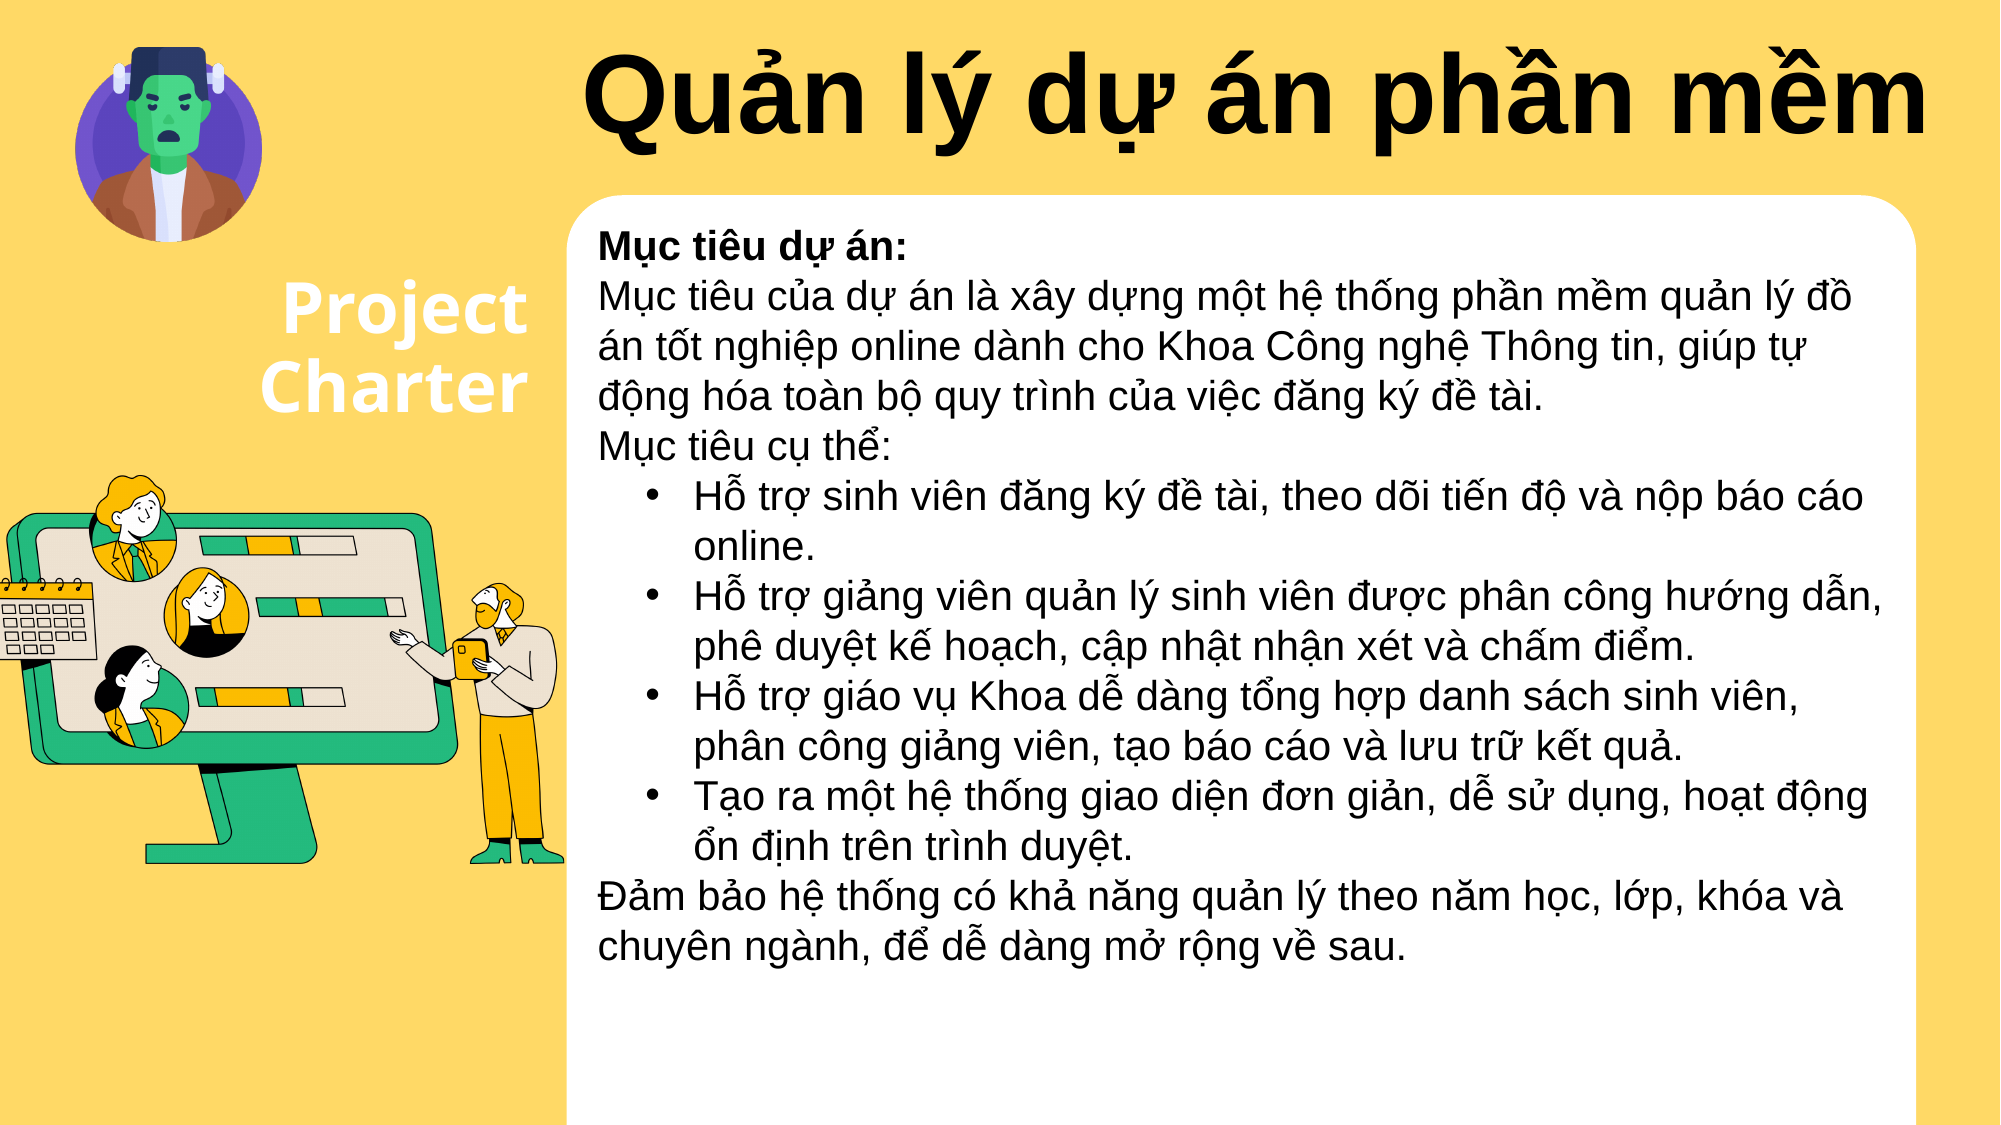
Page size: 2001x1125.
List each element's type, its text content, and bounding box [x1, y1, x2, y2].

picture [71, 47, 266, 242]
text_box [0, 0, 2000, 1125]
text_box Mục tiêu dự án: Mục tiêu của dự án là xây dựng một hệ thống phần mềm quản lý đồ án tốt nghiệp online dành cho Khoa Công nghệ Thông tin, giúp tự động hóa toàn bộ quy trình của việc đăng ký đề tài. Mục tiêu cụ thể: Hỗ trợ sinh viên đăng ký đề tài, theo dõi tiến độ và nộp báo cáo online. Hỗ trợ giảng viên quản lý sinh viên được phân công hướng dẫn, phê duyệt kế hoạch, cập nhật nhận xét và chấm điểm. Hỗ trợ giáo vụ Khoa dễ dàng tổng hợp danh sách sinh viên, phân công giảng viên, tạo báo cáo và lưu trữ kết quả. Tạo ra một hệ thống giao diện đơn giản, dễ sử dụng, hoạt động ổn định trên trình duyệt. Đảm bảo hệ thống có khả năng quản lý theo năm học, lớp, khóa và chuyên ngành, để dễ dàng mở rộng về sau. [565, 194, 1918, 1125]
text_box Quản lý dự án phần mềm [566, 13, 1952, 164]
text_box Project Charter [0, 261, 545, 434]
text_box [0, 474, 565, 864]
